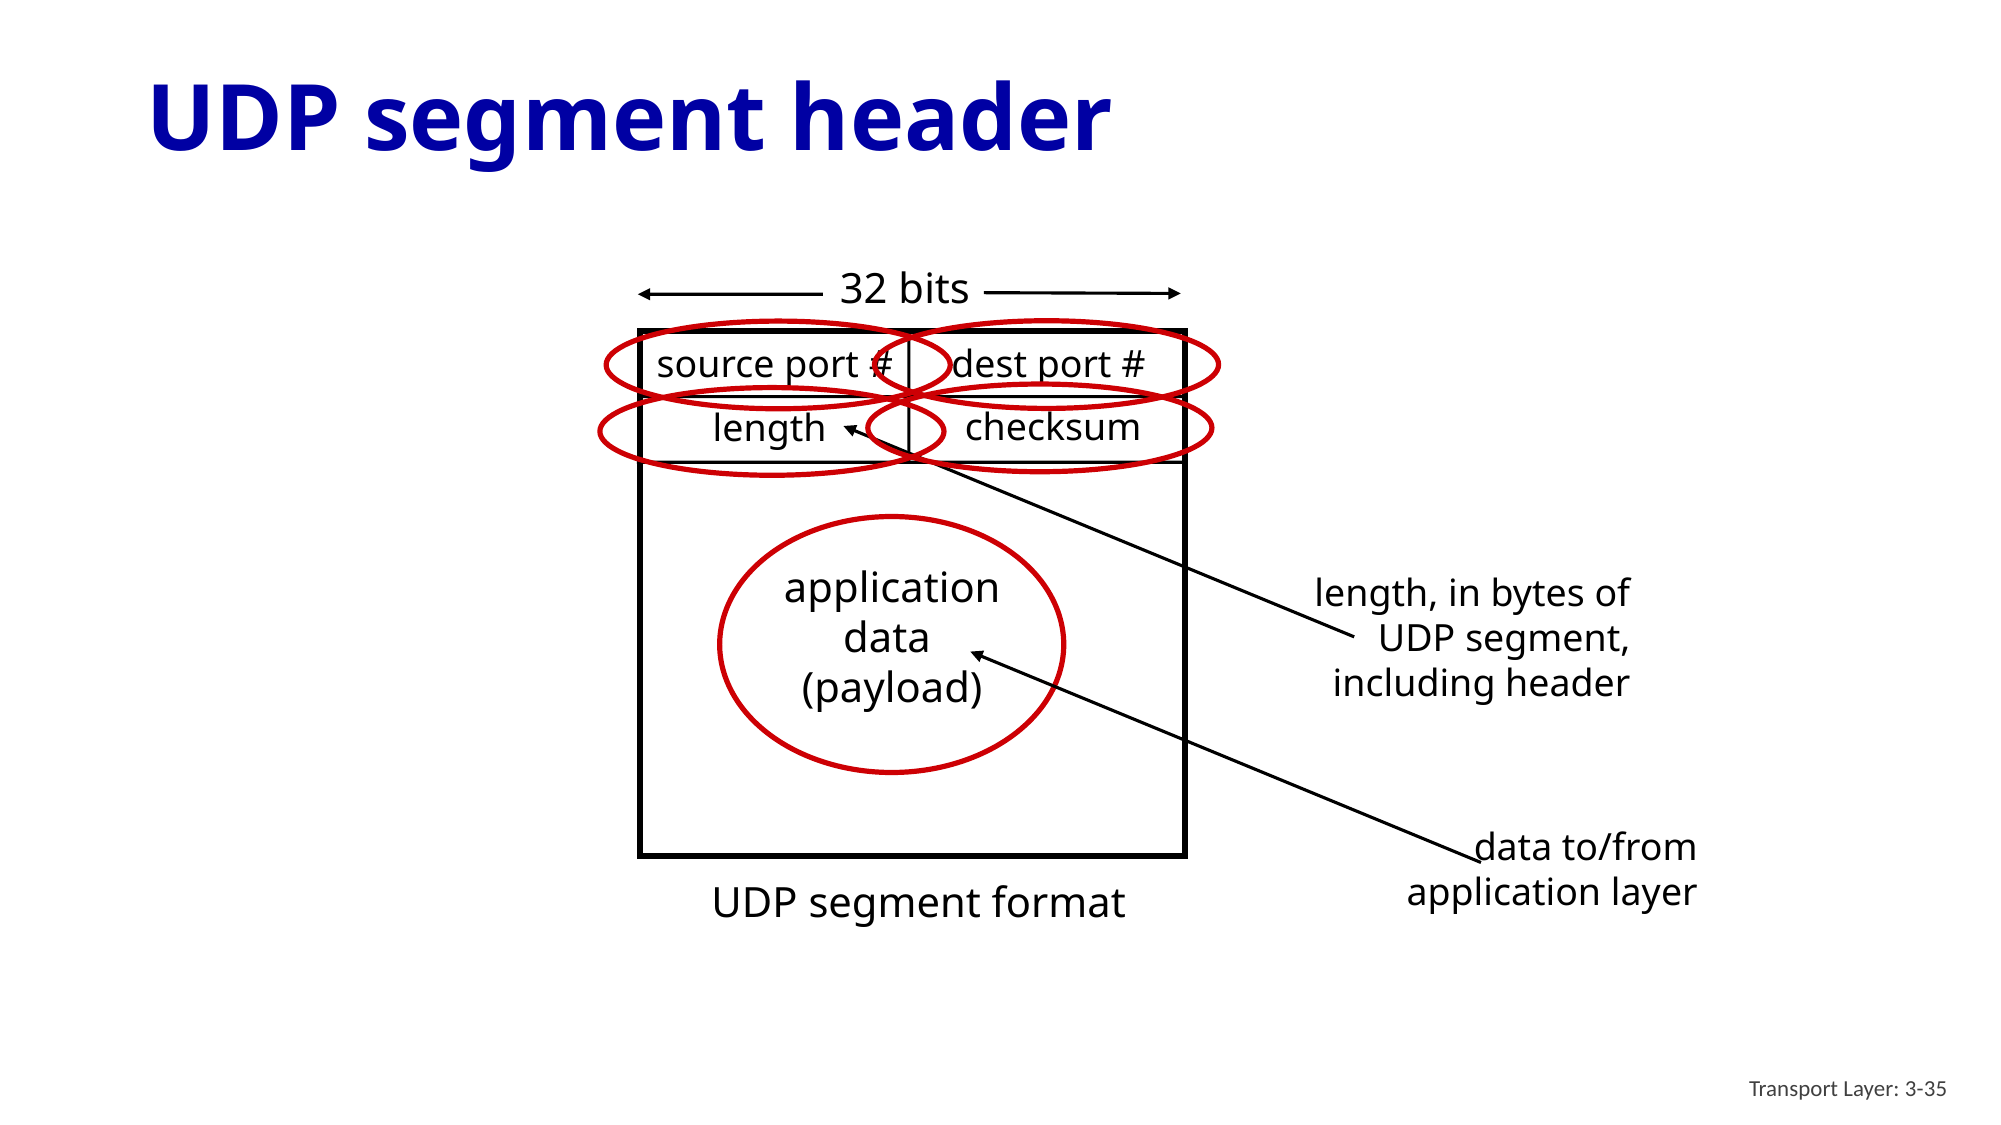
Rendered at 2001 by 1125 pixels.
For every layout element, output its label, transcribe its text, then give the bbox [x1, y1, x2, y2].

text_box [970, 650, 1367, 815]
text_box UDP segment format [696, 868, 1141, 933]
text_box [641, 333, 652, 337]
text_box [873, 319, 1220, 397]
text_box [640, 330, 664, 337]
text_box [637, 288, 823, 301]
text_box [640, 463, 1186, 856]
text_box [983, 287, 1181, 300]
text_box [598, 386, 911, 477]
text_box [605, 320, 912, 399]
text_box [866, 383, 1213, 473]
text_box [718, 515, 1065, 774]
slide_number Transport Layer: 3-35 [1512, 1056, 1963, 1117]
text_box 32 bits [825, 254, 985, 320]
text_box [943, 453, 1186, 566]
text_box [1170, 392, 1186, 403]
text_box data to/from application layer [1317, 815, 1713, 920]
text_box [1163, 330, 1186, 337]
text_box length, in bytes of UDP segment, including header [1250, 561, 1646, 711]
text_box [909, 330, 931, 335]
text_box [640, 397, 655, 401]
title UDP segment header [131, 47, 1952, 195]
